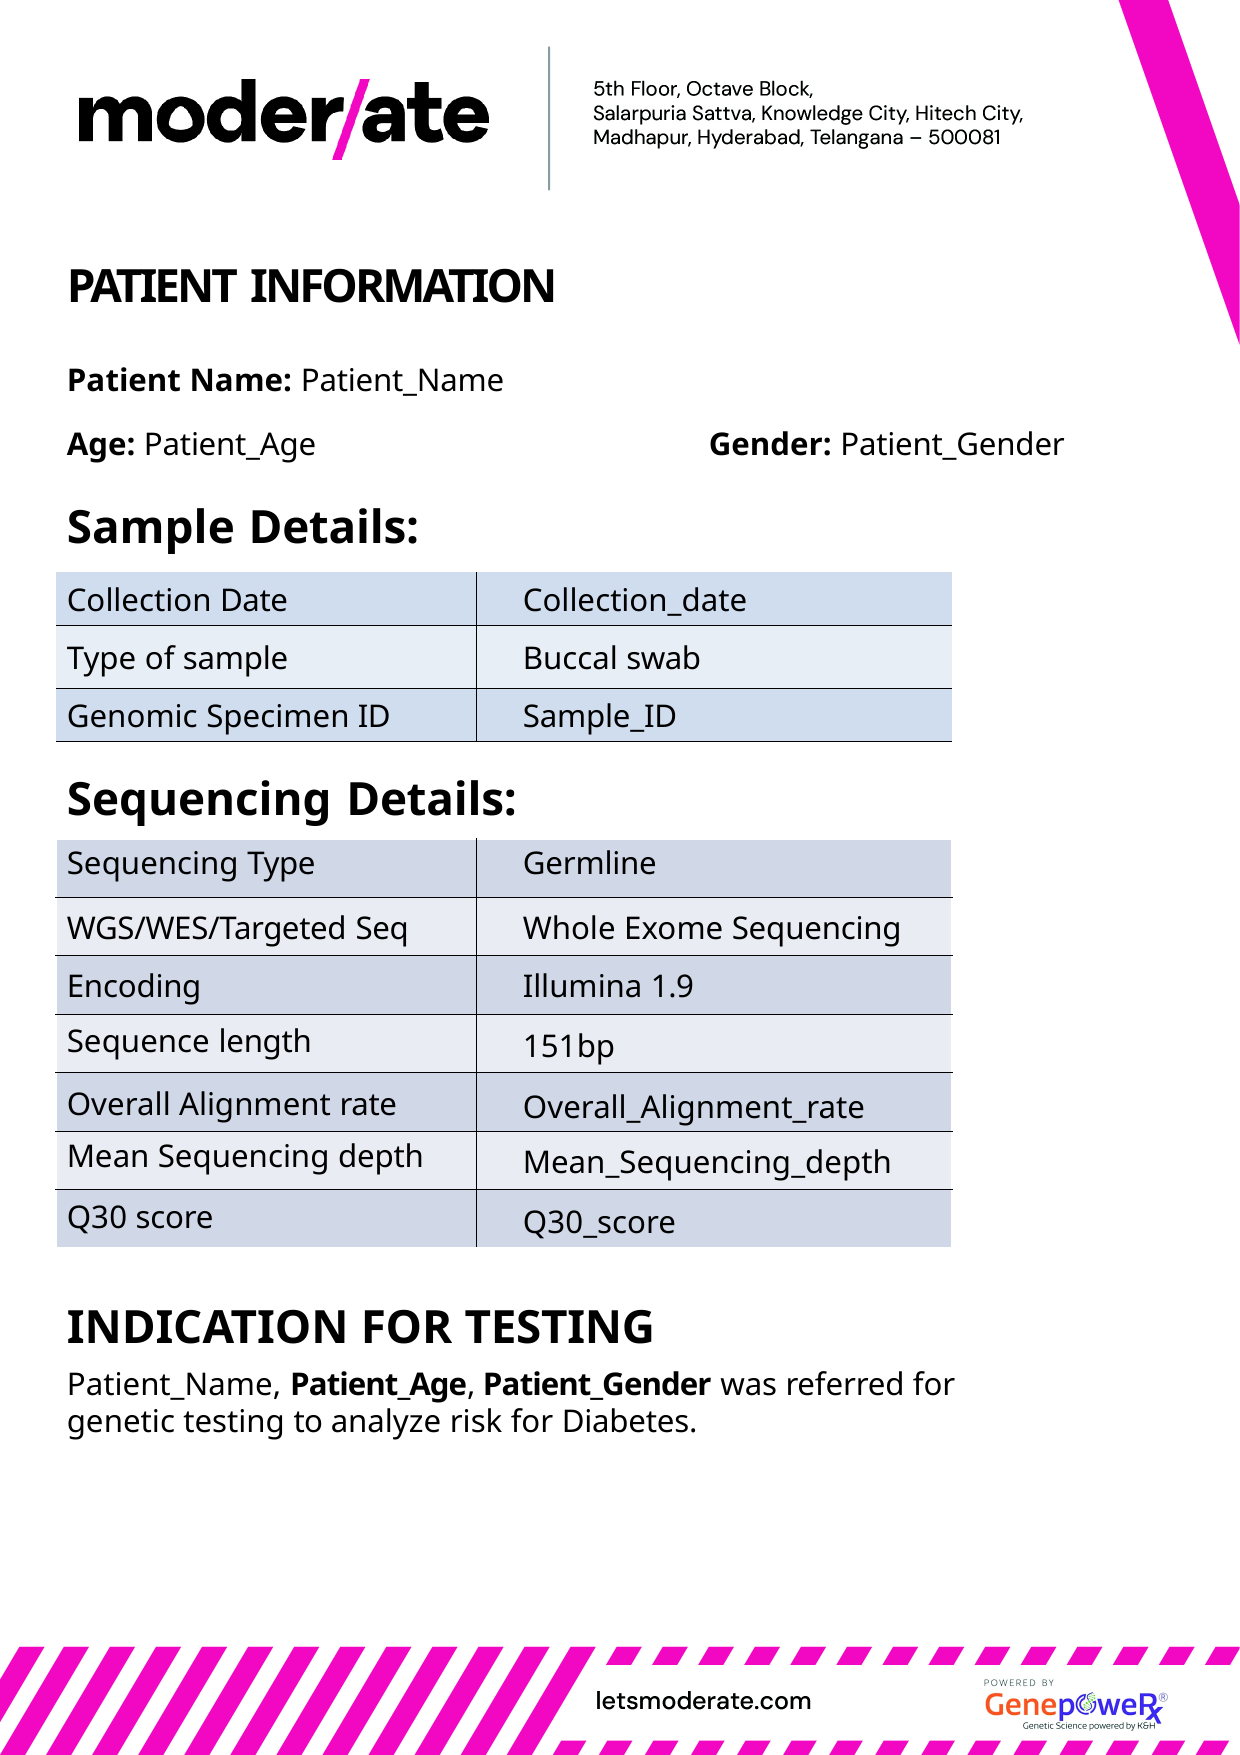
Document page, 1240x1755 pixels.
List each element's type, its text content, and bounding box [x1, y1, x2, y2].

text_box INDICATION FOR TESTING Patient_Name, Patient_Age, Patient_Gender was referred for genetic testing to analyze risk for Diabetes. [64, 1277, 970, 1439]
table_cell Mean_Sequencing_depth [477, 1132, 951, 1189]
text_box Gender: Patient_Gender [706, 422, 1067, 462]
table_cell Encoding [57, 956, 476, 1014]
table_cell 151bp [477, 1015, 951, 1072]
text_box PATIENT INFORMATION Patient Name: Patient_Name Age: Patient_Age Sample Details: [64, 253, 670, 553]
picture [0, 0, 1240, 1755]
text_box Sequencing Details: [64, 767, 519, 826]
table_header Germline [477, 840, 951, 897]
table_cell Sequence length [57, 1015, 476, 1072]
table_header Collection Date [56, 572, 476, 625]
table_cell Mean Sequencing depth [57, 1132, 476, 1189]
table_cell Sample_ID [477, 689, 952, 741]
table_cell WGS/WES/Targeted Seq [57, 898, 476, 955]
table_header Sequencing Type [57, 840, 476, 897]
table_cell Overall Alignment rate [57, 1073, 476, 1131]
table_cell Buccal swab [477, 626, 952, 688]
table_cell Q30 score [57, 1190, 476, 1247]
table_cell Genomic Specimen ID [56, 689, 476, 741]
table_cell Illumina 1.9 [477, 956, 951, 1014]
table_cell Overall_Alignment_rate [477, 1073, 951, 1131]
table_cell Whole Exome Sequencing [477, 898, 951, 955]
table_header Collection_date [477, 572, 952, 625]
table_cell Type of sample [56, 626, 476, 688]
table_cell Q30_score [477, 1190, 951, 1247]
